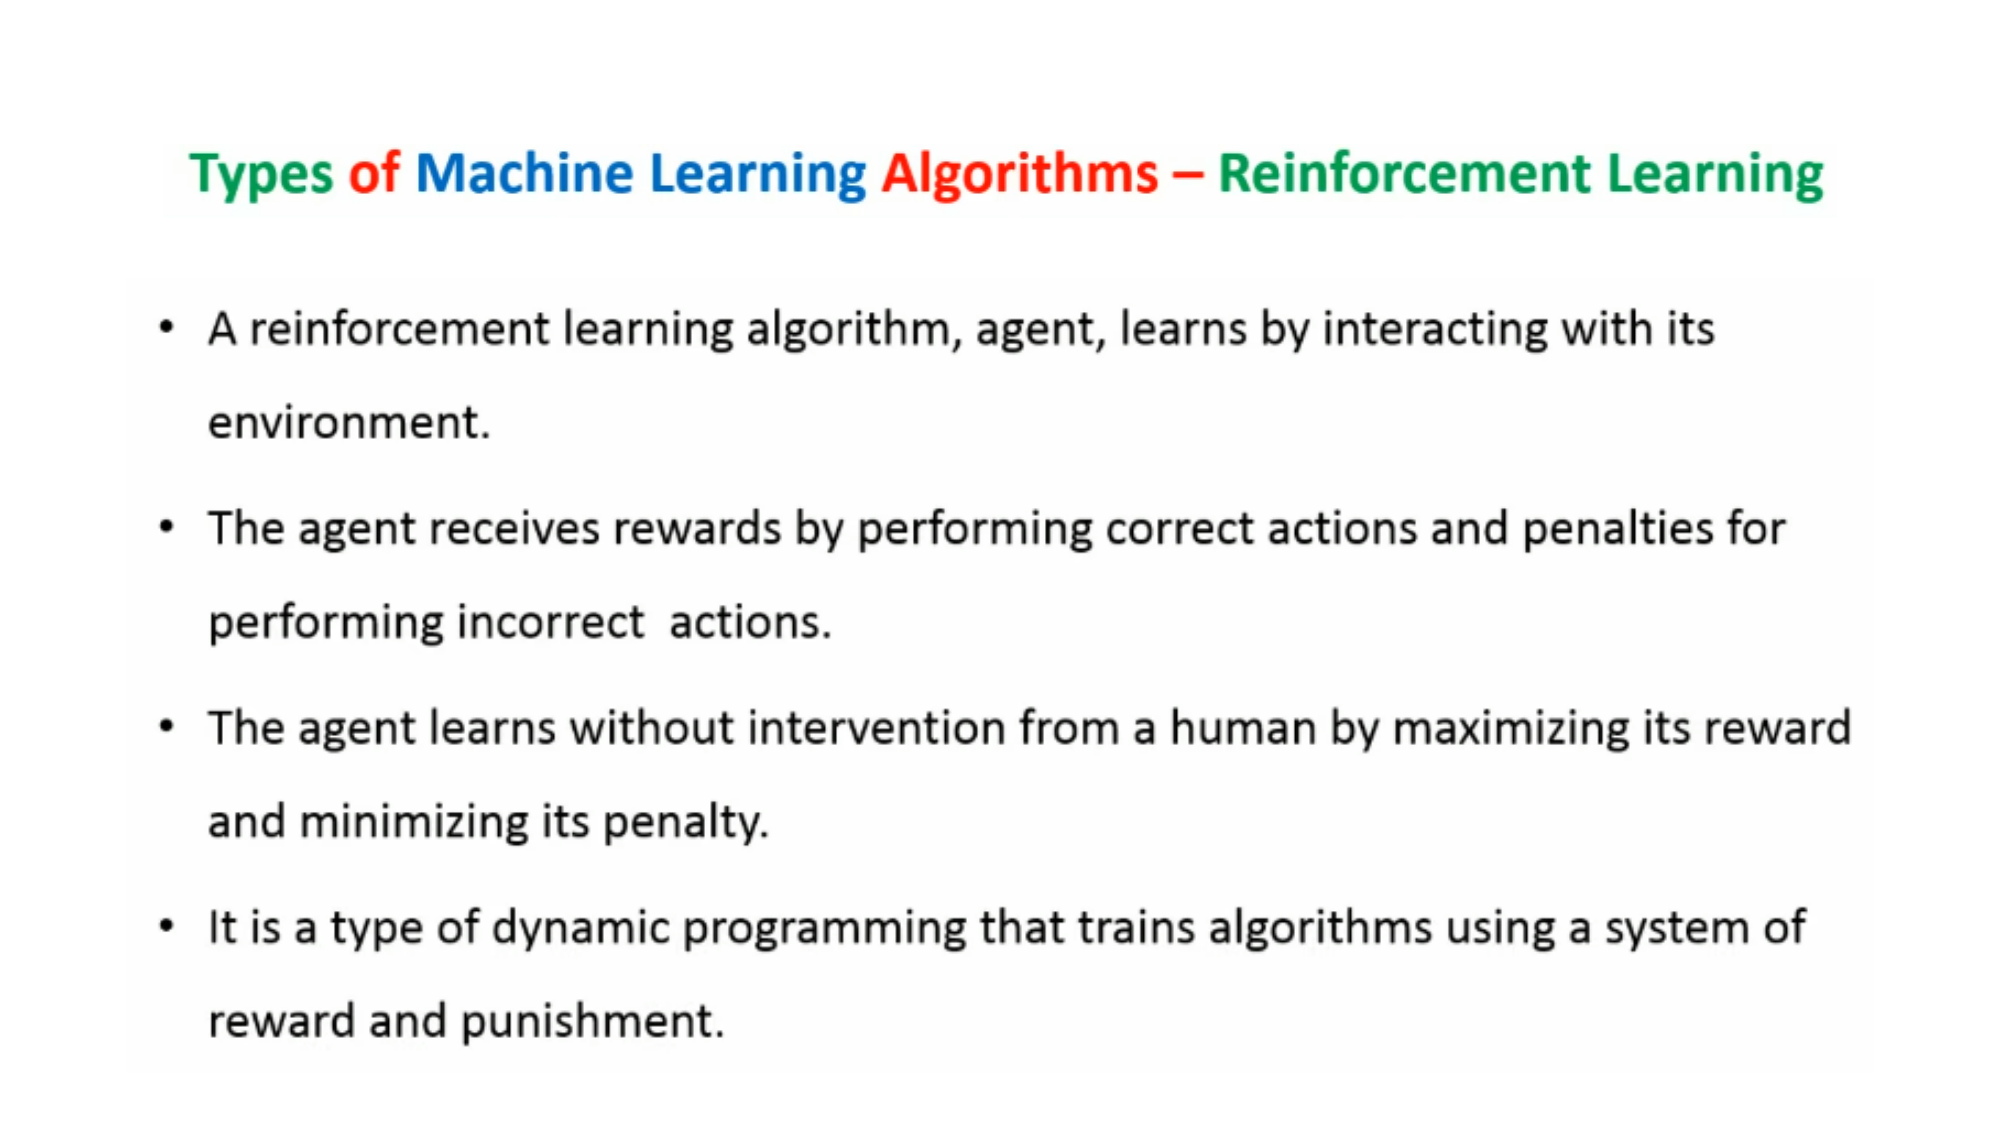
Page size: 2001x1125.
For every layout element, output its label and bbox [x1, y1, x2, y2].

picture [126, 277, 1874, 1073]
picture [163, 144, 1837, 218]
